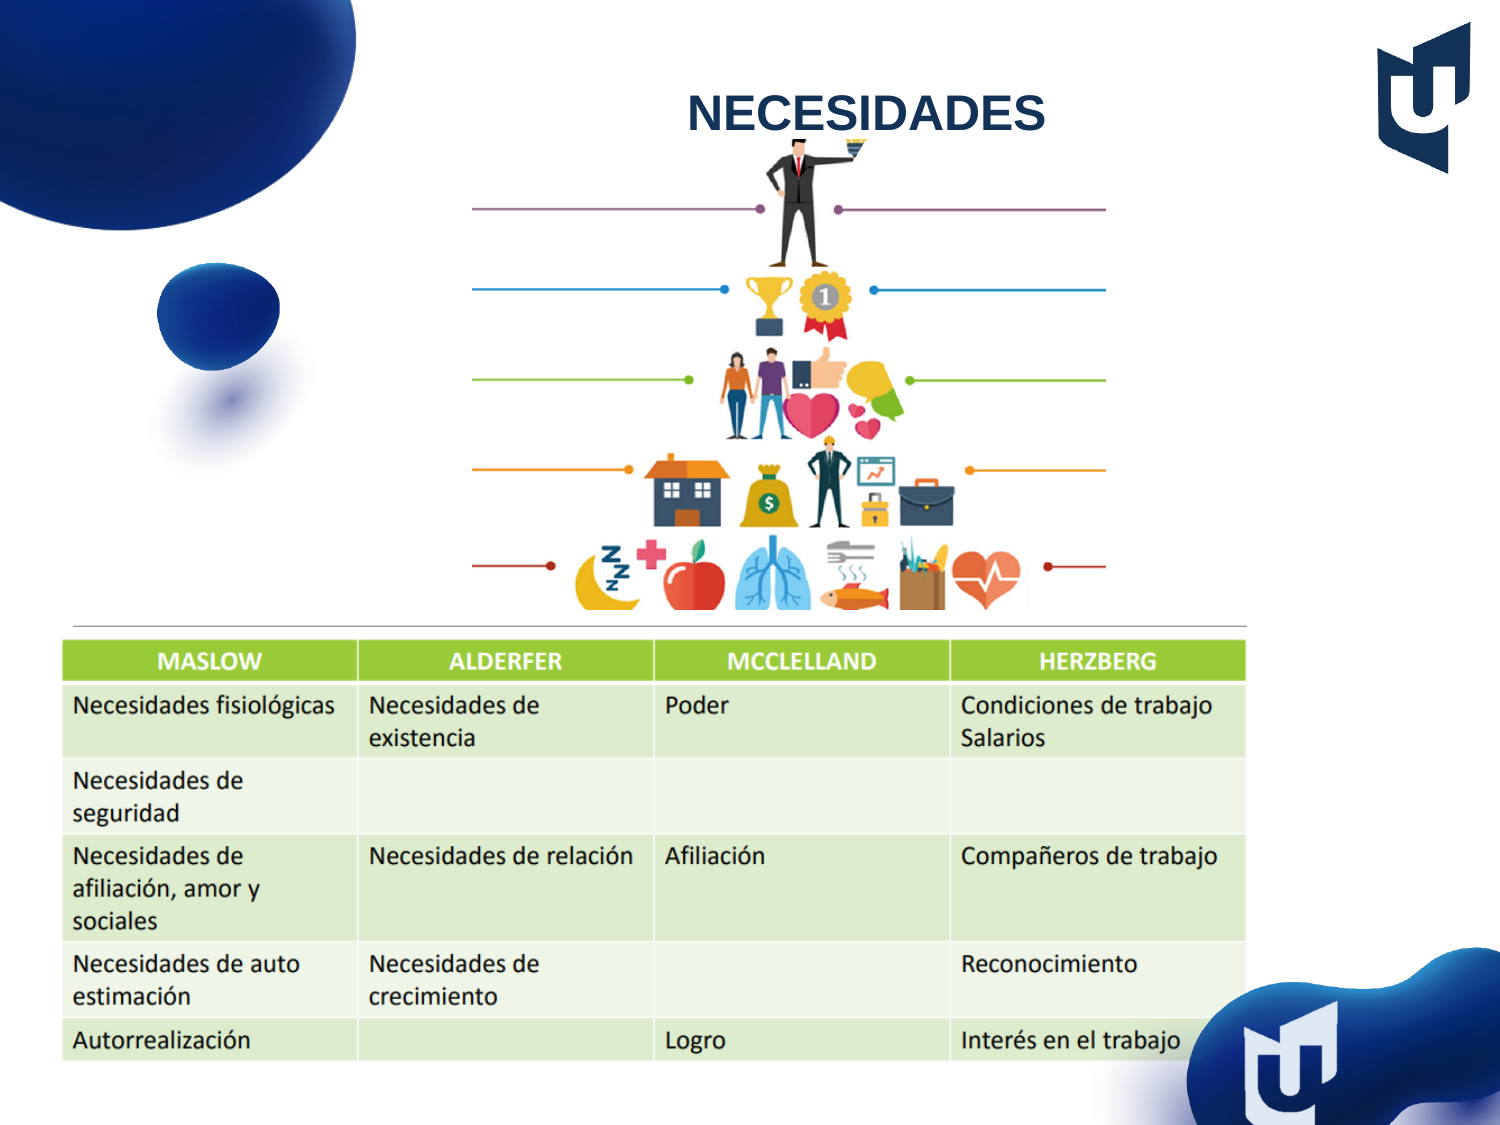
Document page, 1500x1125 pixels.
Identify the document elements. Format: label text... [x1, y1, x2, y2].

picture [1367, 16, 1481, 178]
picture [56, 139, 1500, 1125]
text_box NECESIDADES [373, 73, 1367, 148]
picture [0, 0, 452, 516]
